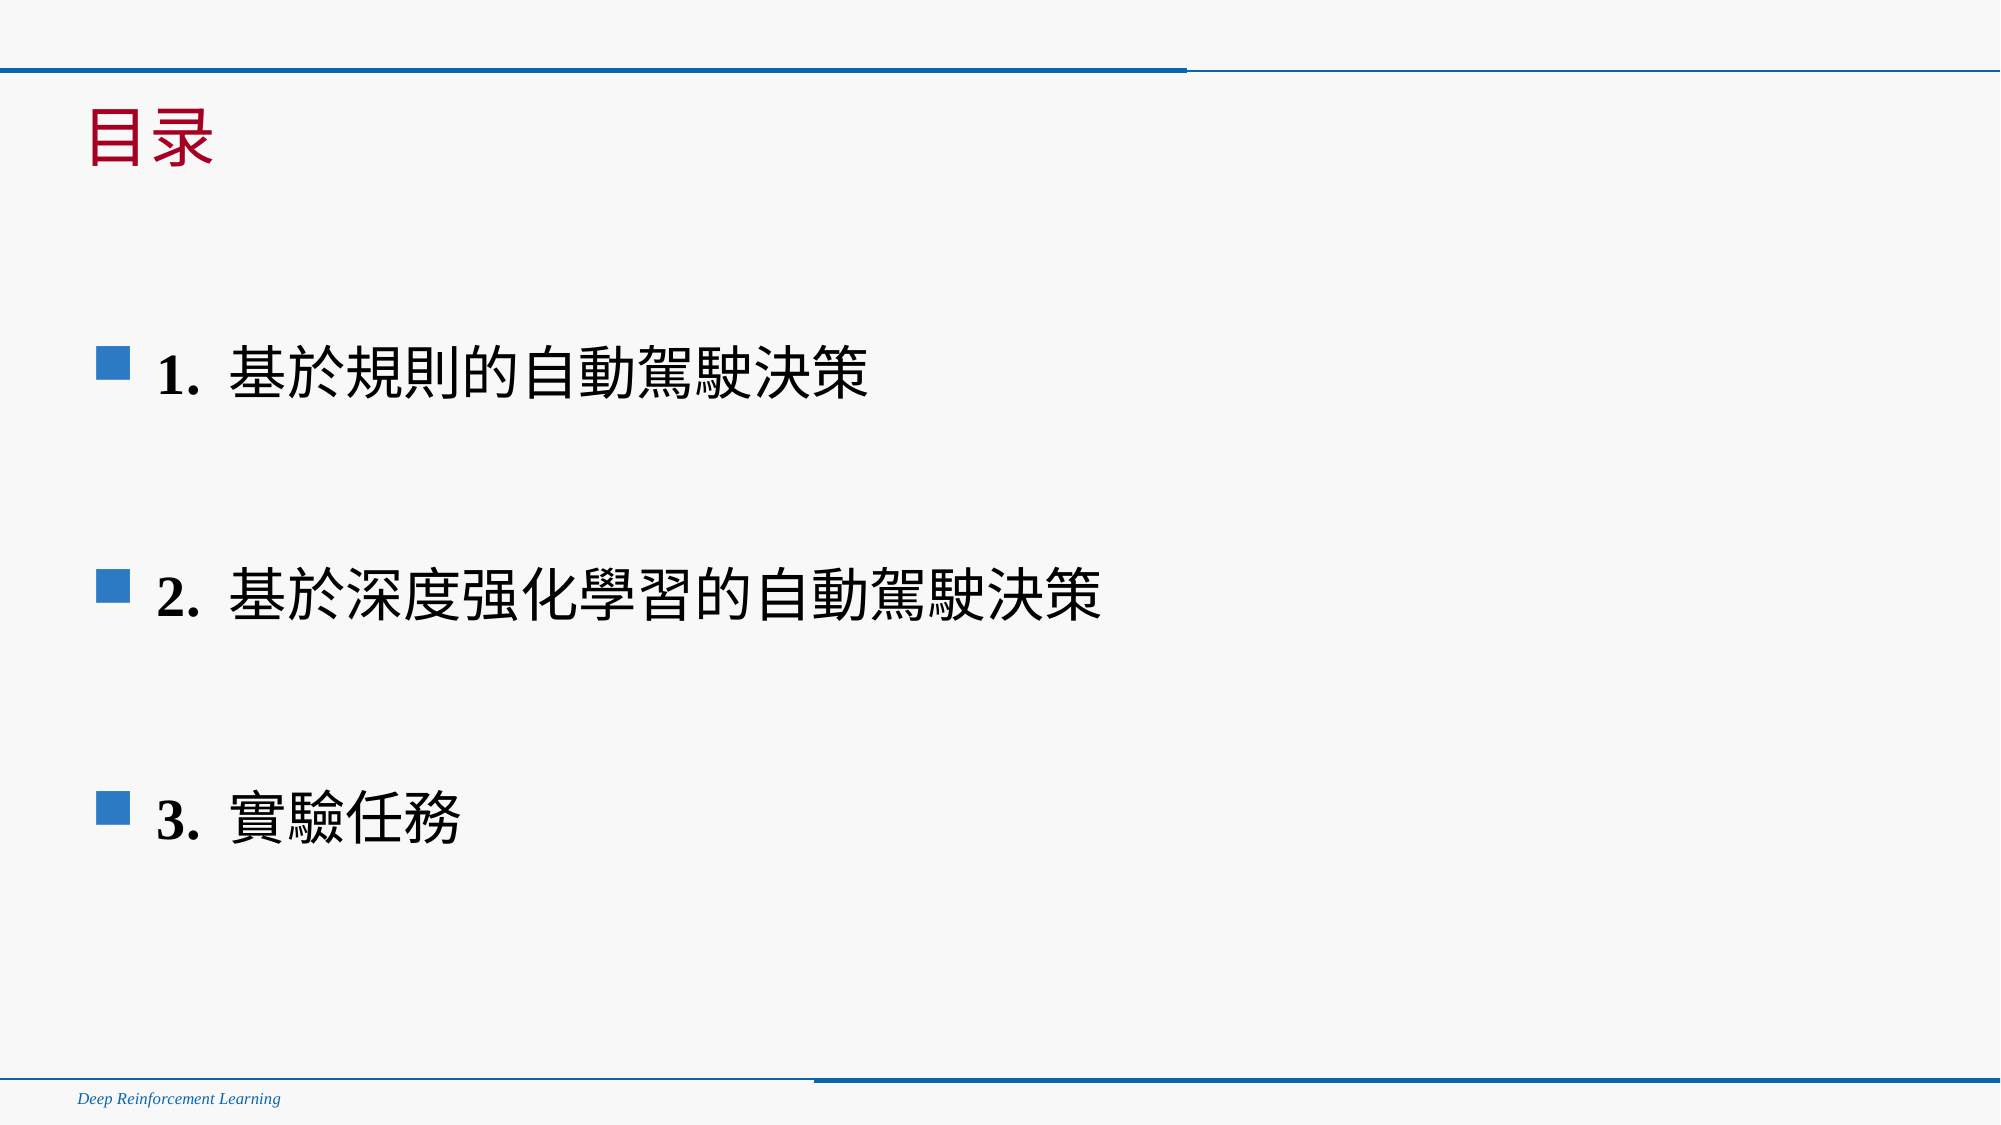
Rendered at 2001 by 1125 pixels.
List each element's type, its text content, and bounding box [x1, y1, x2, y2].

slide_number [1890, 1078, 1974, 1111]
list 1. 基於規則的自動駕駛決策 2. 基於深度强化學習的自動駕駛決策 3. 實驗任務 [76, 188, 1941, 1035]
list 目录 [67, 94, 1933, 175]
